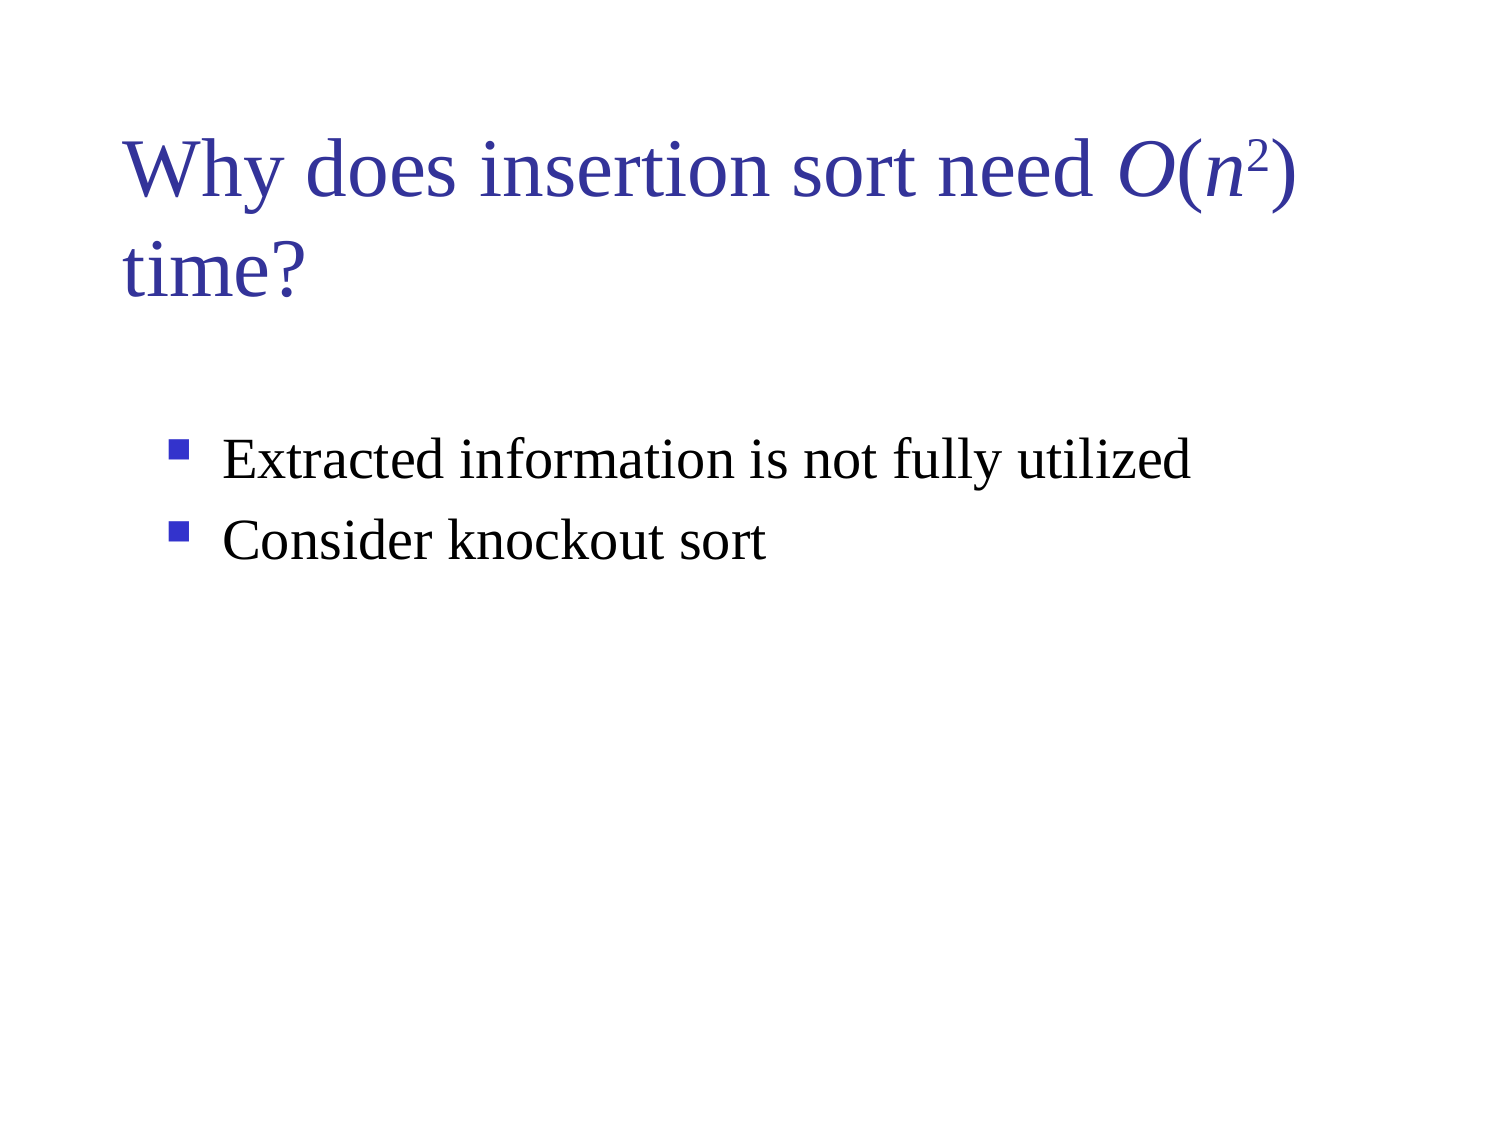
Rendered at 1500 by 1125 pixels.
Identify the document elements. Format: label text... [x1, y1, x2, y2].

list Extracted information is not fully utilized Consider knockout sort [150, 412, 1324, 637]
title Why does insertion sort need O(n2) time? [107, 133, 1387, 322]
